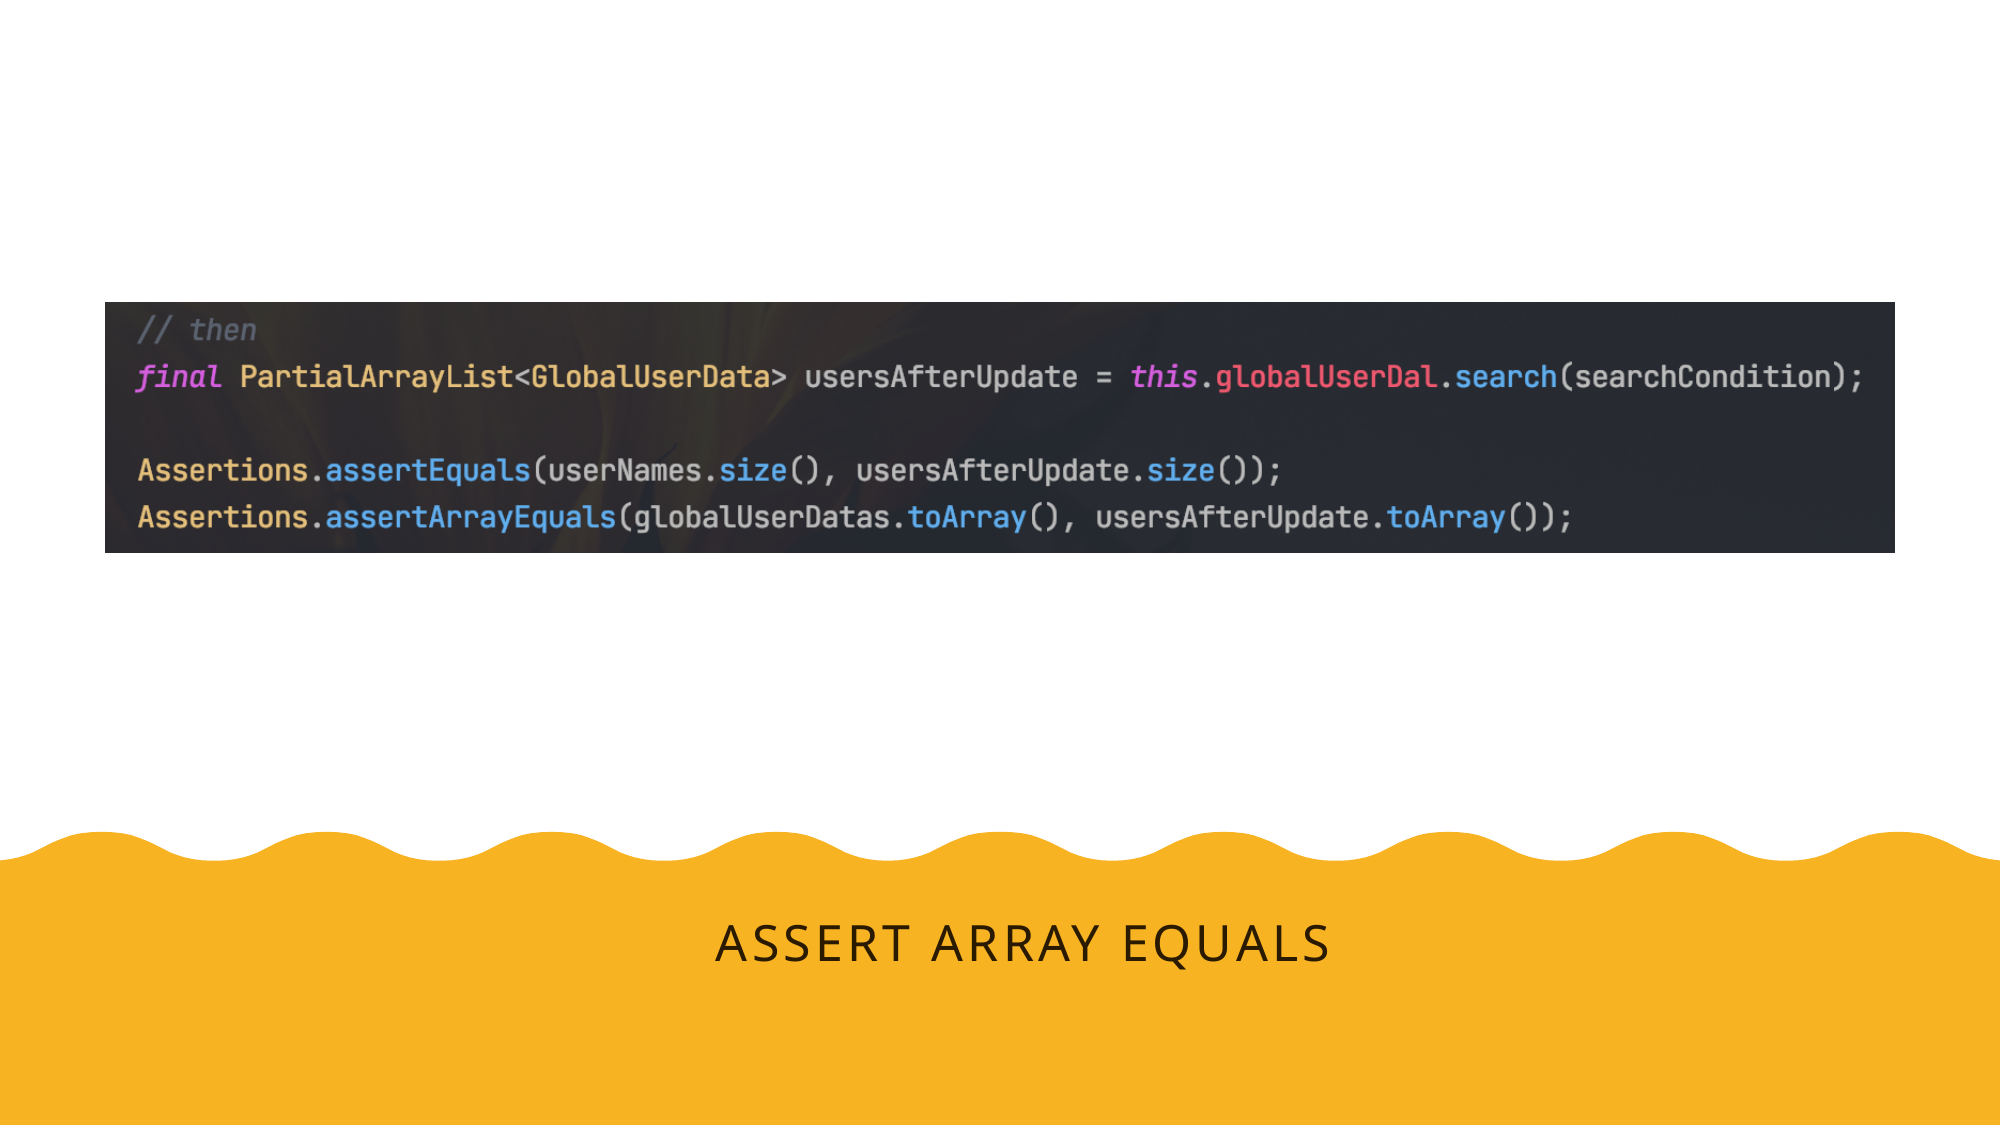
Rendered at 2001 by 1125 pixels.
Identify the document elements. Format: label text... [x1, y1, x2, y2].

picture [105, 302, 1895, 553]
text_box [0, 830, 2000, 1125]
text_box [0, 0, 2000, 859]
title assert Array Equals [176, 893, 1870, 980]
